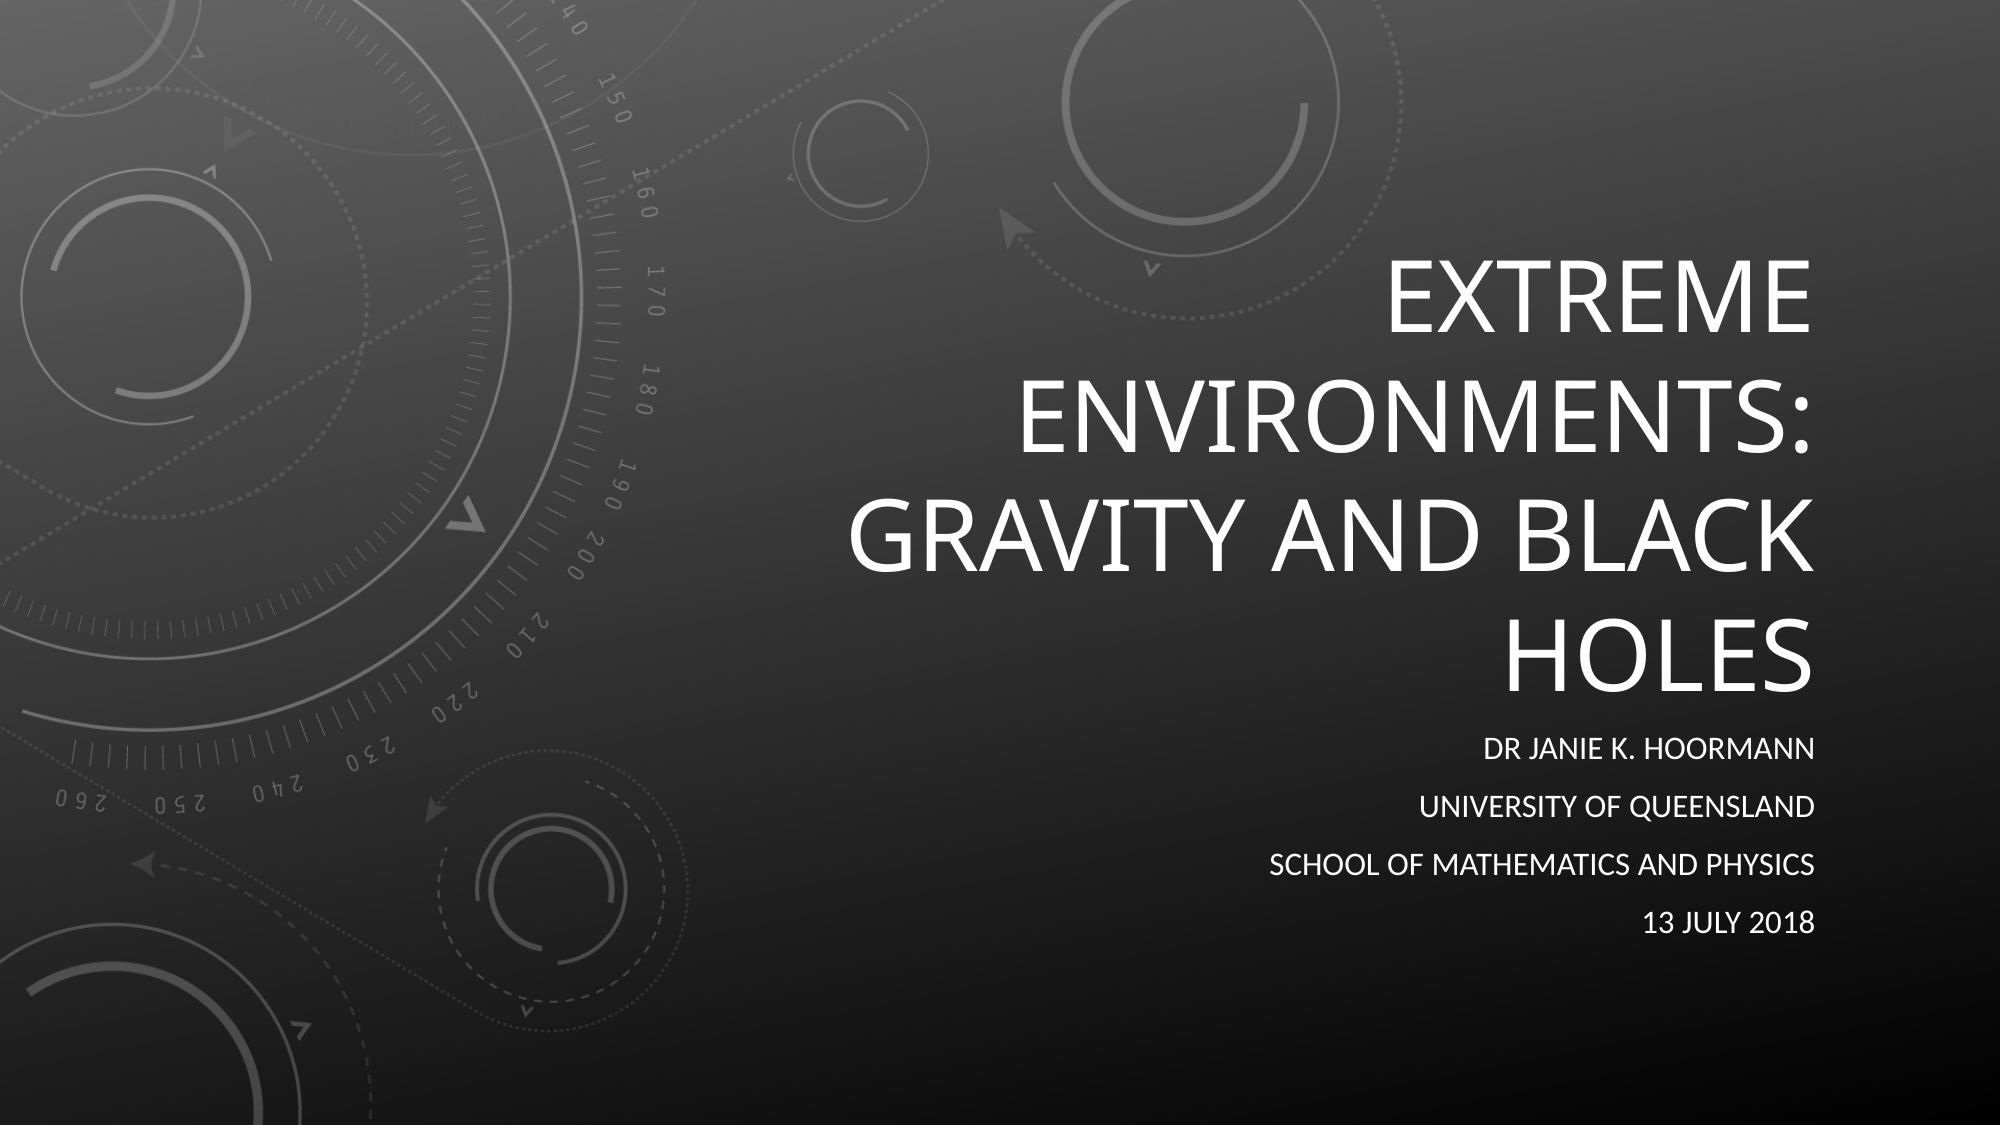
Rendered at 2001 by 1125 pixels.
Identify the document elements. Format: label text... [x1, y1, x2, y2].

subtitle Dr Janie K. Hoormann University of Queensland School of Mathematics and Physics 13 July 2018 [650, 719, 1831, 950]
title Extreme Environments: Gravity and Black Holes [650, 322, 1831, 719]
picture [0, 0, 2000, 1125]
